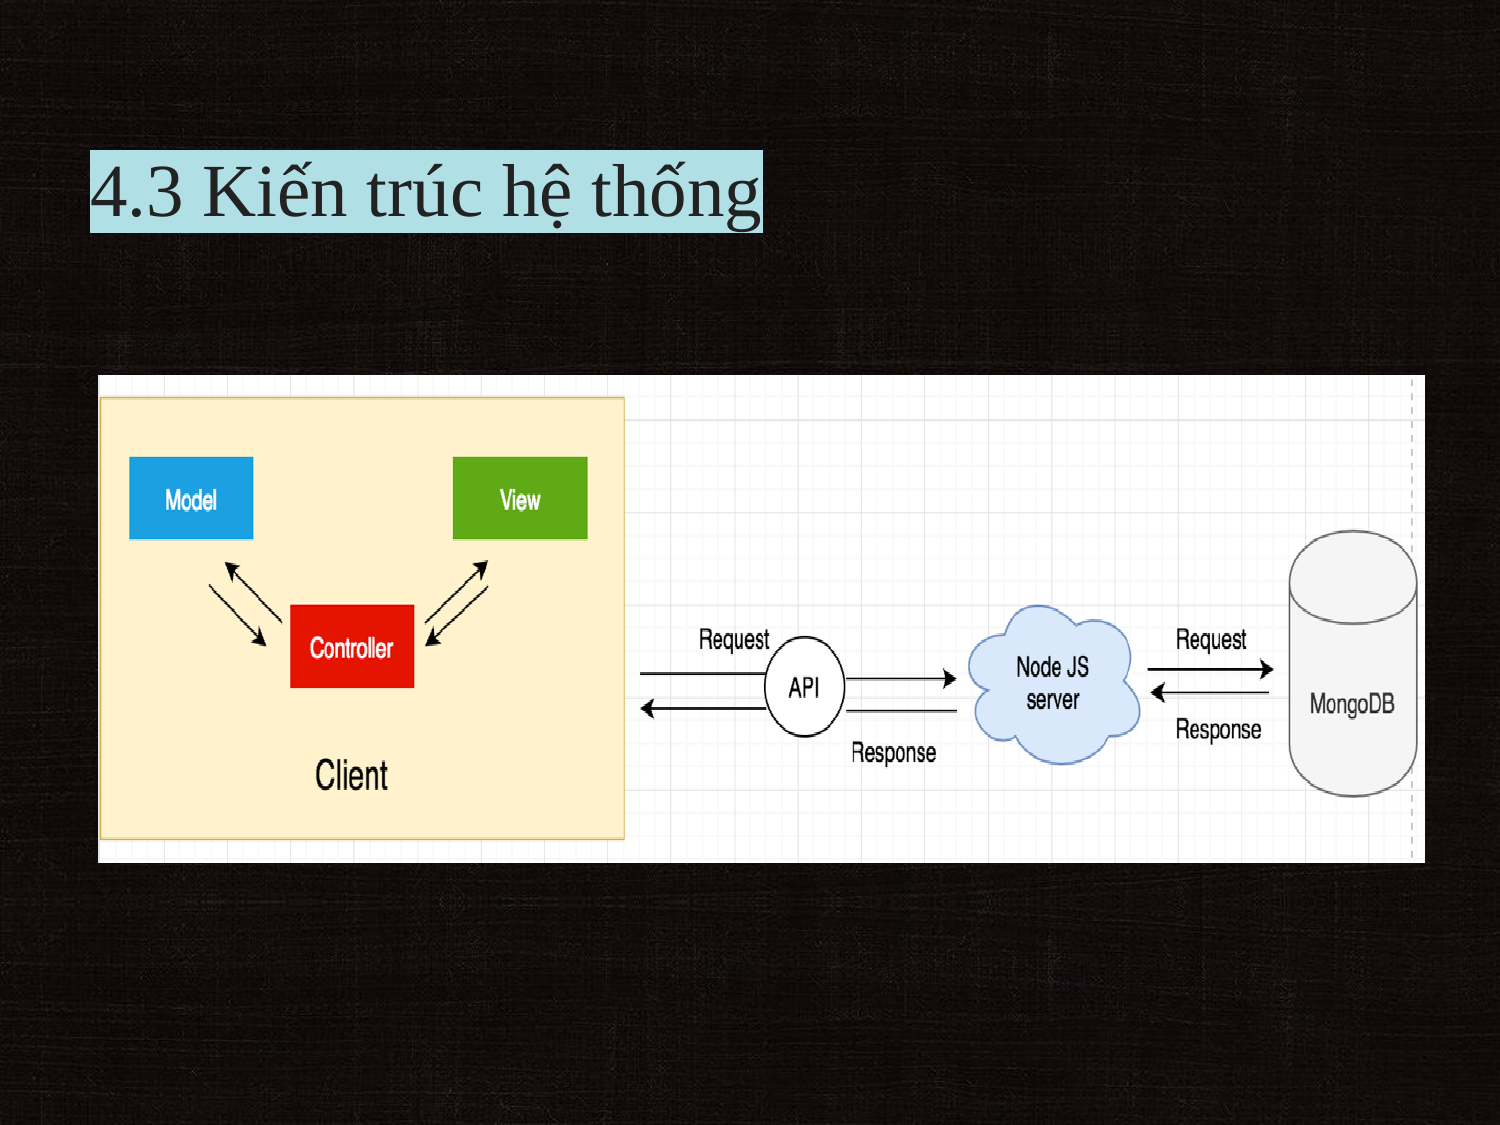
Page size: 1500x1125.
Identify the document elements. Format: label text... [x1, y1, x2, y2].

title 4.3 Kiến trúc hệ thống [75, 113, 1425, 233]
picture [0, 0, 1500, 1125]
